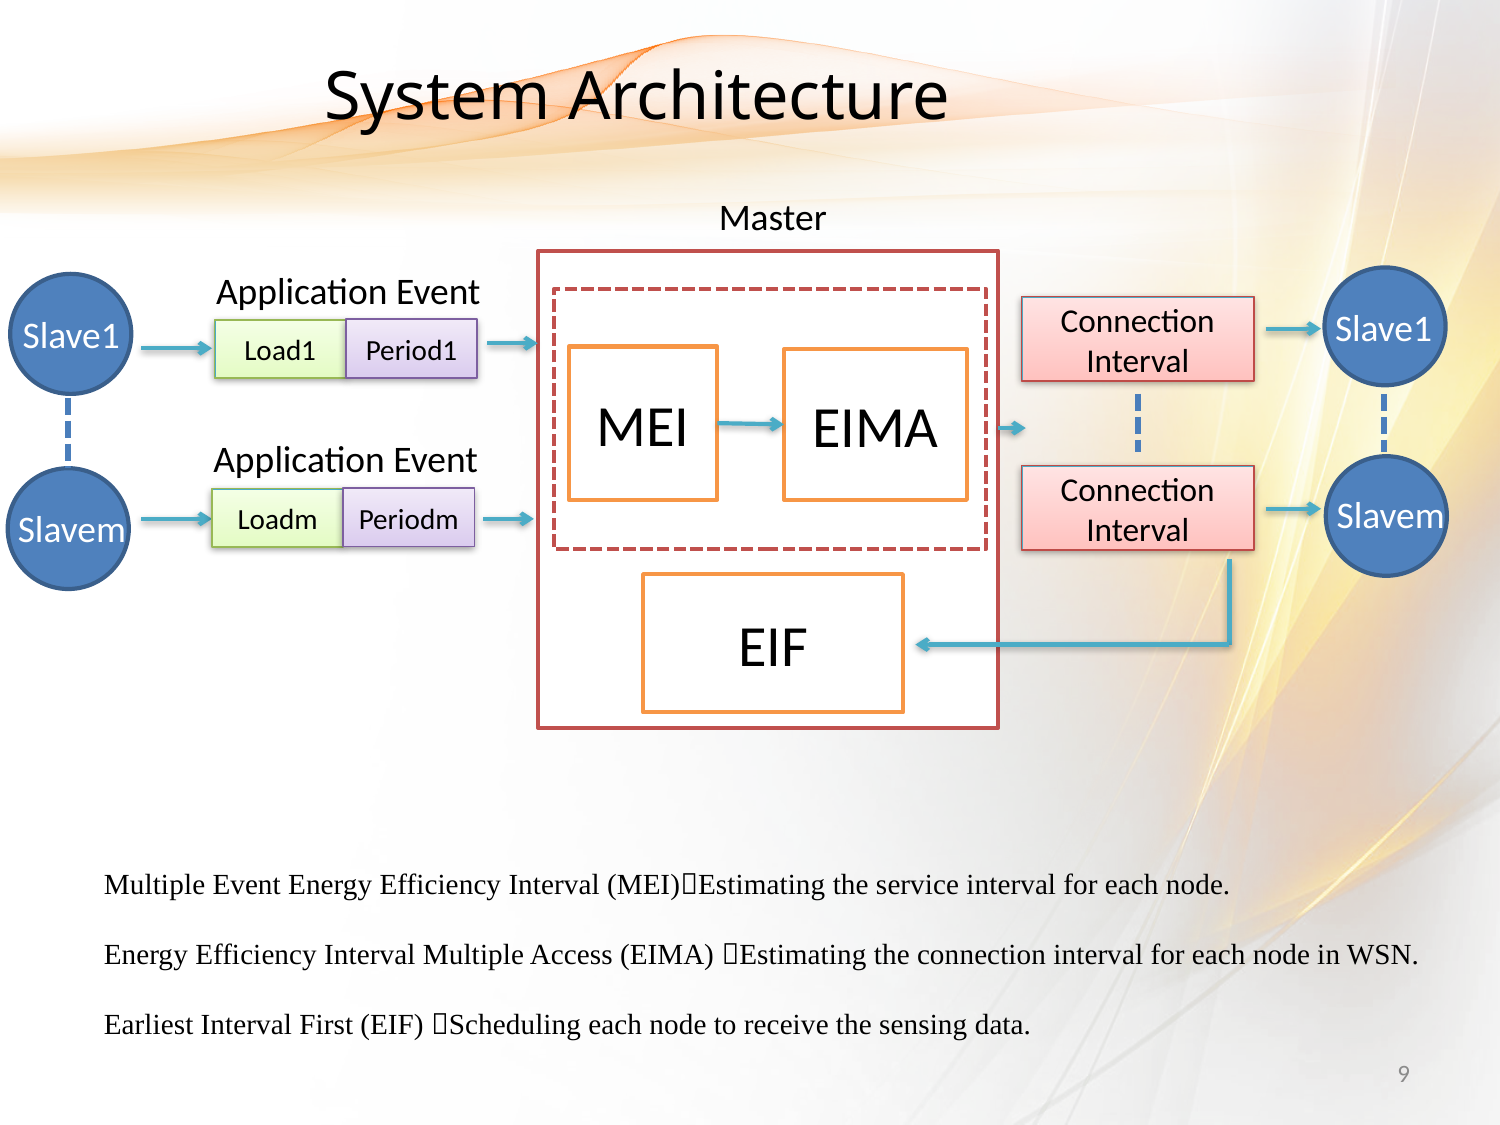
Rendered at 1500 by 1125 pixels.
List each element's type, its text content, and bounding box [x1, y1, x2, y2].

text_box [2, 250, 1462, 729]
slide_number 9 [1074, 1072, 1425, 1103]
text_box [100, 302, 1500, 1072]
text_box Multiple Event Energy Efficiency Interval (MEI)Estimating the service interval for each node. Energy Efficiency Interval Multiple Access (EIMA) Estimating the connection interval for each node in WSN. Earliest Interval First (EIF) Scheduling each node to receive the sensing data. [89, 857, 1448, 1048]
picture [0, 0, 1500, 1125]
